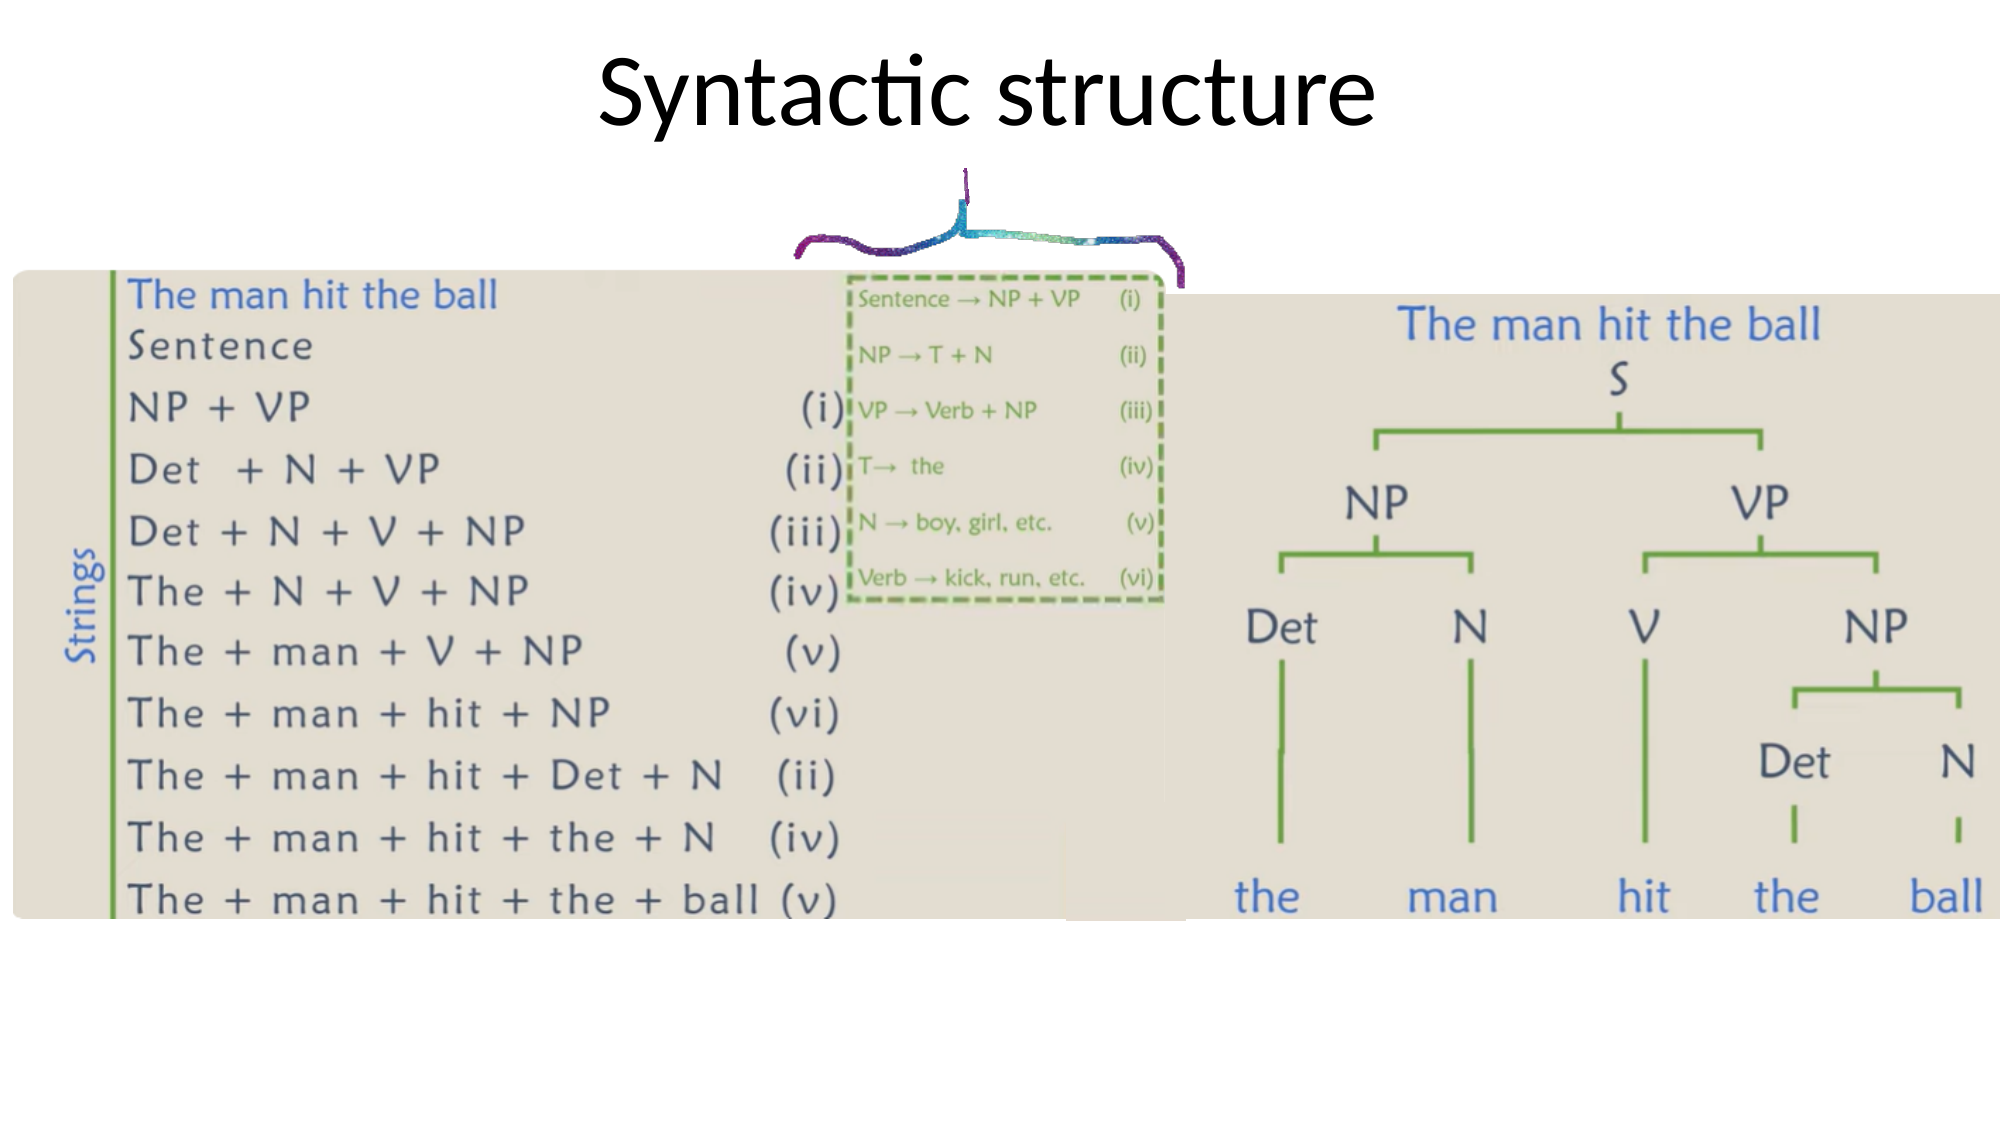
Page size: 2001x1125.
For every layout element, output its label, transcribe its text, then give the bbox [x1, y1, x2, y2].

picture [12, 194, 2000, 922]
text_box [791, 167, 1188, 291]
title Syntactic structure [99, 0, 1900, 191]
